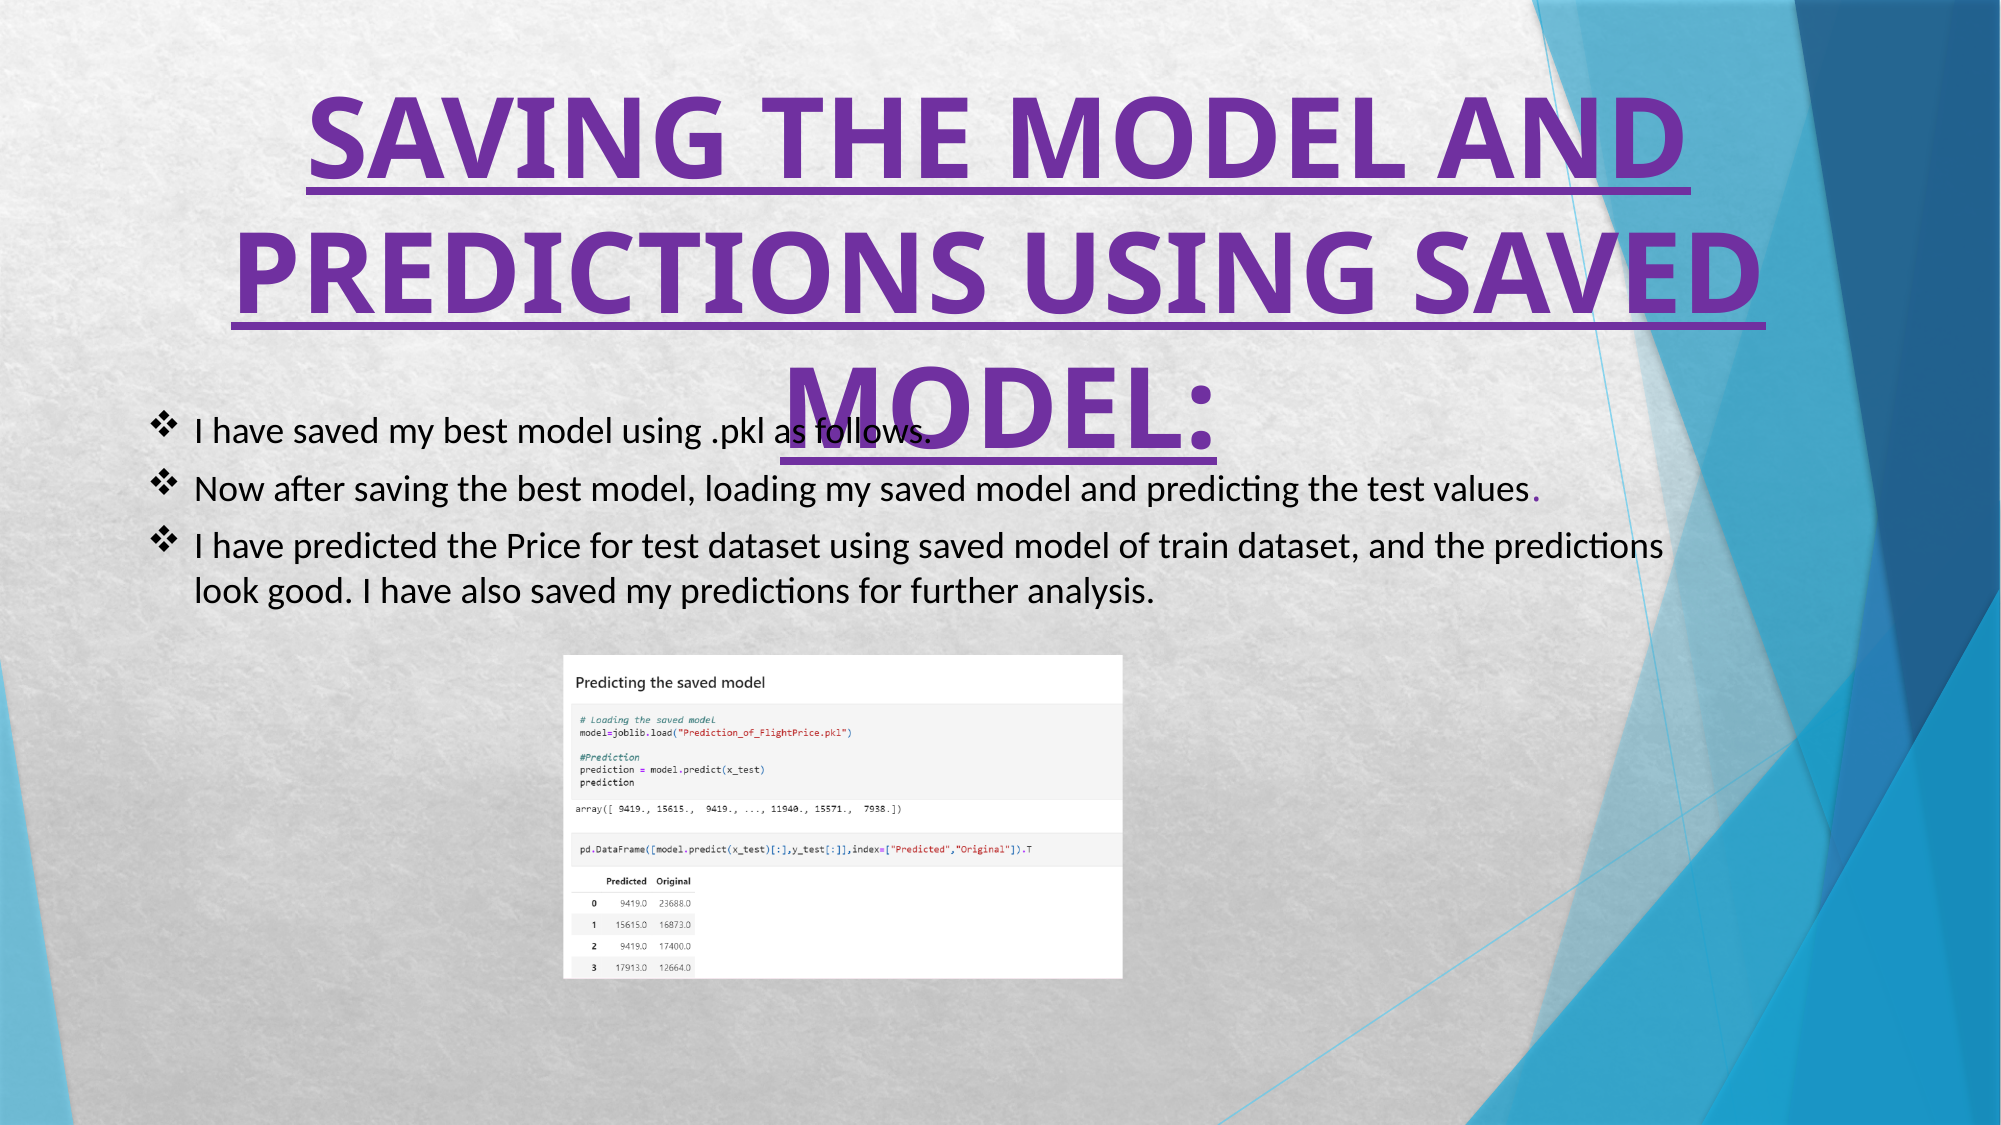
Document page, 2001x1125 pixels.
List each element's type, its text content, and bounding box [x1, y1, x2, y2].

title SAVING THE MODEL AND PREDICTIONS USING SAVED MODEL: [15, 58, 1982, 349]
picture [562, 654, 1124, 979]
list [44, 348, 1714, 1090]
text_box I have saved my best model using .pkl as follows. Now after saving the best model, loading my saved model and predicting the test values. I have predicted the Price for test dataset using saved model of train dataset, and the predictions look good. I have also saved my predictions for further analysis. [132, 398, 1697, 677]
